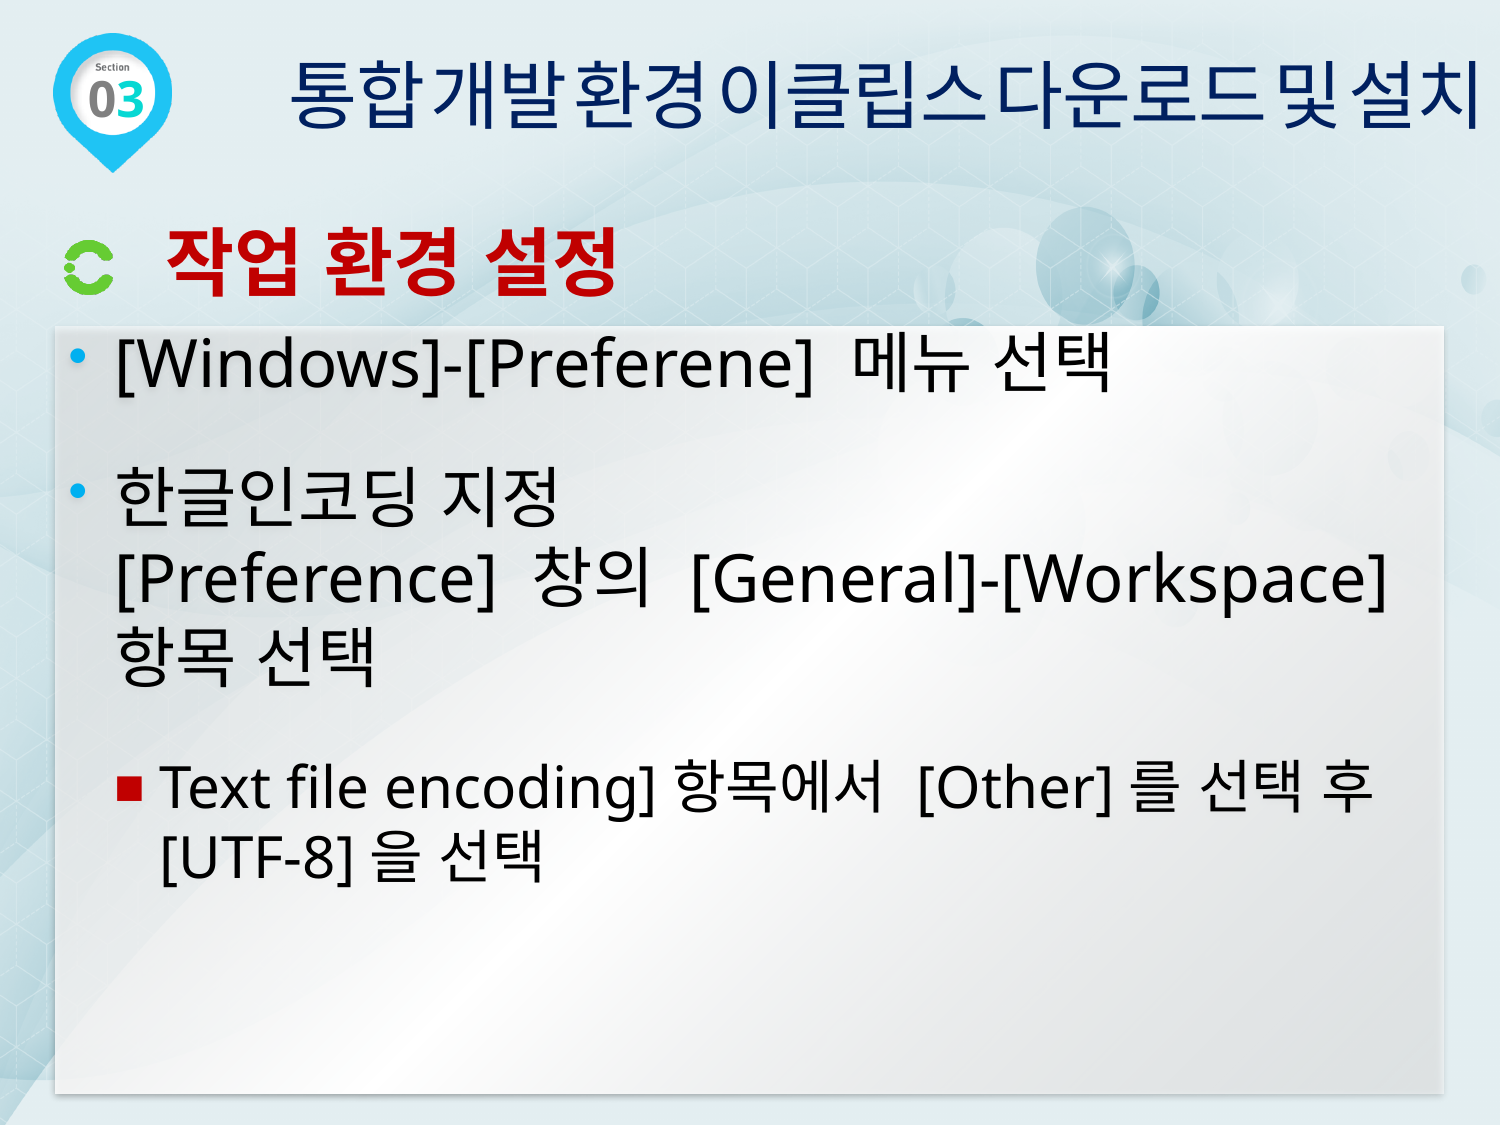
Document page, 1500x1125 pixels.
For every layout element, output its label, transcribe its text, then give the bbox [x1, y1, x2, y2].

title 통합 개발 환경 이클립스 다운로드 및 설치 [0, 0, 1500, 188]
list [Windows]-[Preferene] 메뉴 선택 한글인코딩 지정 [Preference] 창의 [General]-[Workspace] 항목 선택 Text file encoding]항목에서 [Other]를 선택 후 [UTF-8]을 선택 [54, 324, 1445, 1096]
picture [64, 240, 113, 295]
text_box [52, 33, 172, 173]
text_box 작업 환경 설정 [151, 208, 637, 313]
